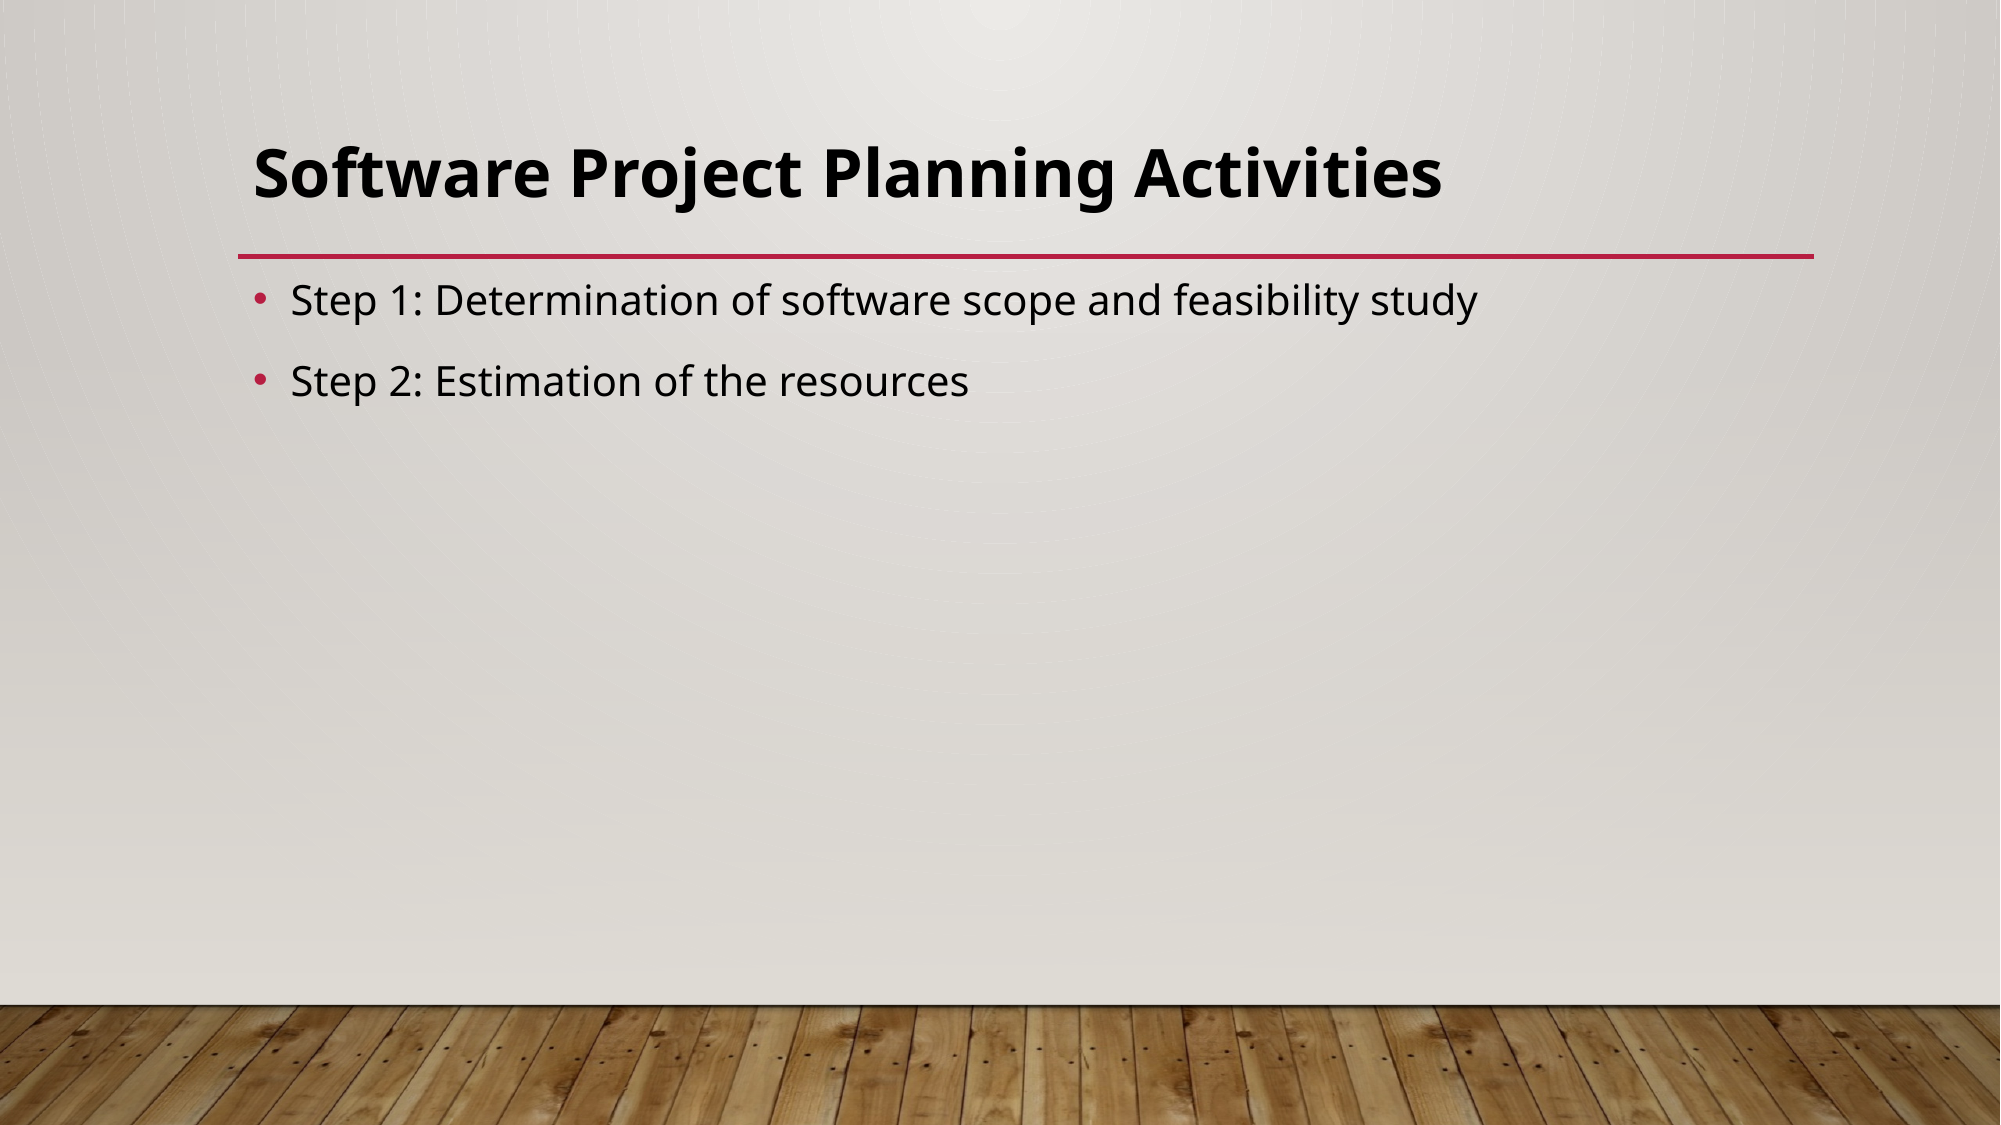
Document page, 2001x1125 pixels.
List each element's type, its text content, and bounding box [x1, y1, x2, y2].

list Step 1: Determination of software scope and feasibility study Step 2: Estimation of the resources [238, 256, 1814, 897]
title Software Project Planning Activities [238, 131, 1814, 256]
picture [0, 1005, 2000, 1125]
